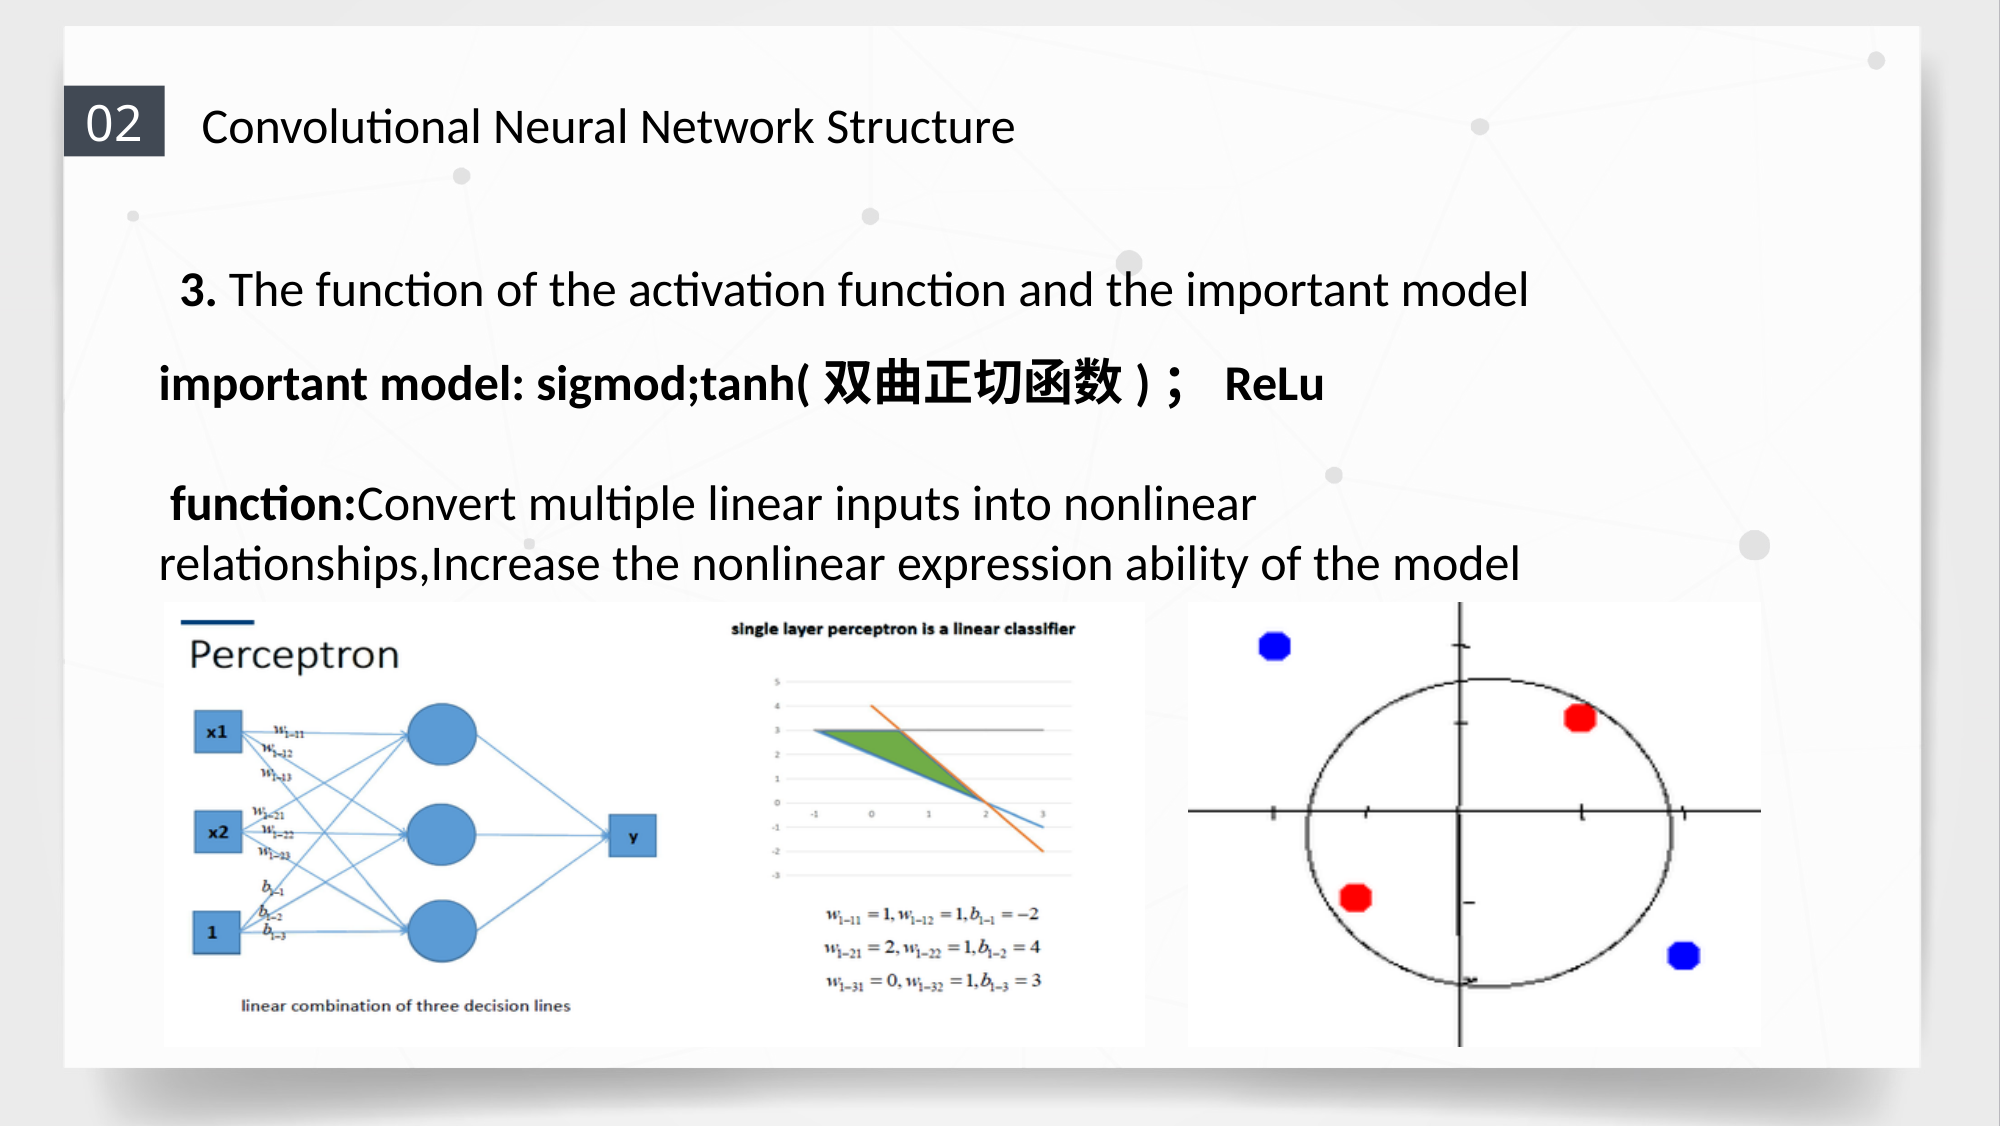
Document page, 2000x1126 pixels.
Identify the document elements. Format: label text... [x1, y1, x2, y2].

text_box 02 [63, 85, 166, 157]
text_box 3. The function of the activation function and the important model [164, 248, 1591, 324]
text_box important model: sigmod;tanh(双曲正切函数)；ReLu function:Convert multiple linear inputs into nonlinear relationships,Increase the nonlinear expression ability of the model [143, 342, 1652, 658]
picture [0, 0, 2000, 1126]
text_box Convolutional Neural Network Structure [186, 85, 1031, 161]
